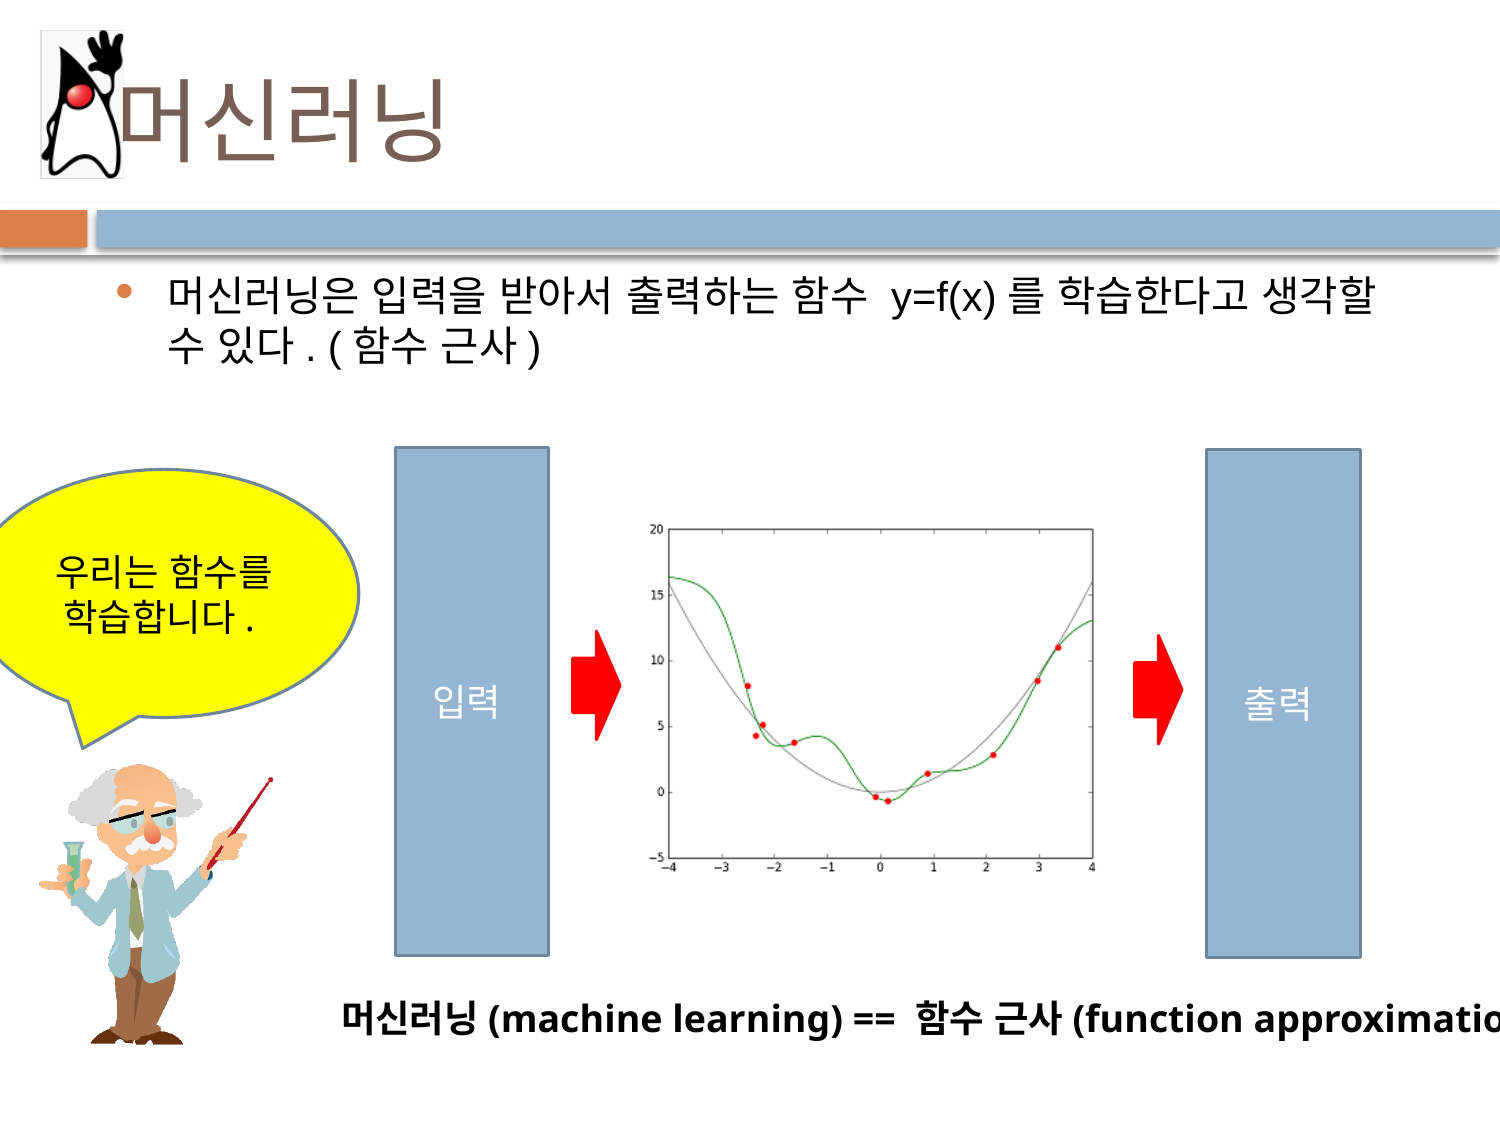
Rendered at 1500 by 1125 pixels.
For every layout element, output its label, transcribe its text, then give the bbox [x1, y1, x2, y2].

text_box 머신러닝(machine learning) == 함수 근사(function approximation) [326, 987, 1500, 1047]
list 머신러닝은 입력을 받아서 출력하는 함수 y=f(x)를 학습한다고 생각할 수 있다. (함수 근사) [100, 262, 1438, 1000]
title 머신러닝 [100, 37, 1438, 200]
text_box 우리는 함수를 학습합니다. [0, 467, 361, 693]
text_box [571, 656, 594, 715]
picture [18, 693, 295, 1116]
picture [600, 489, 1148, 899]
picture [39, 30, 124, 179]
text_box [1153, 633, 1184, 746]
text_box 입력 [394, 446, 550, 957]
text_box 출력 [1205, 448, 1362, 959]
